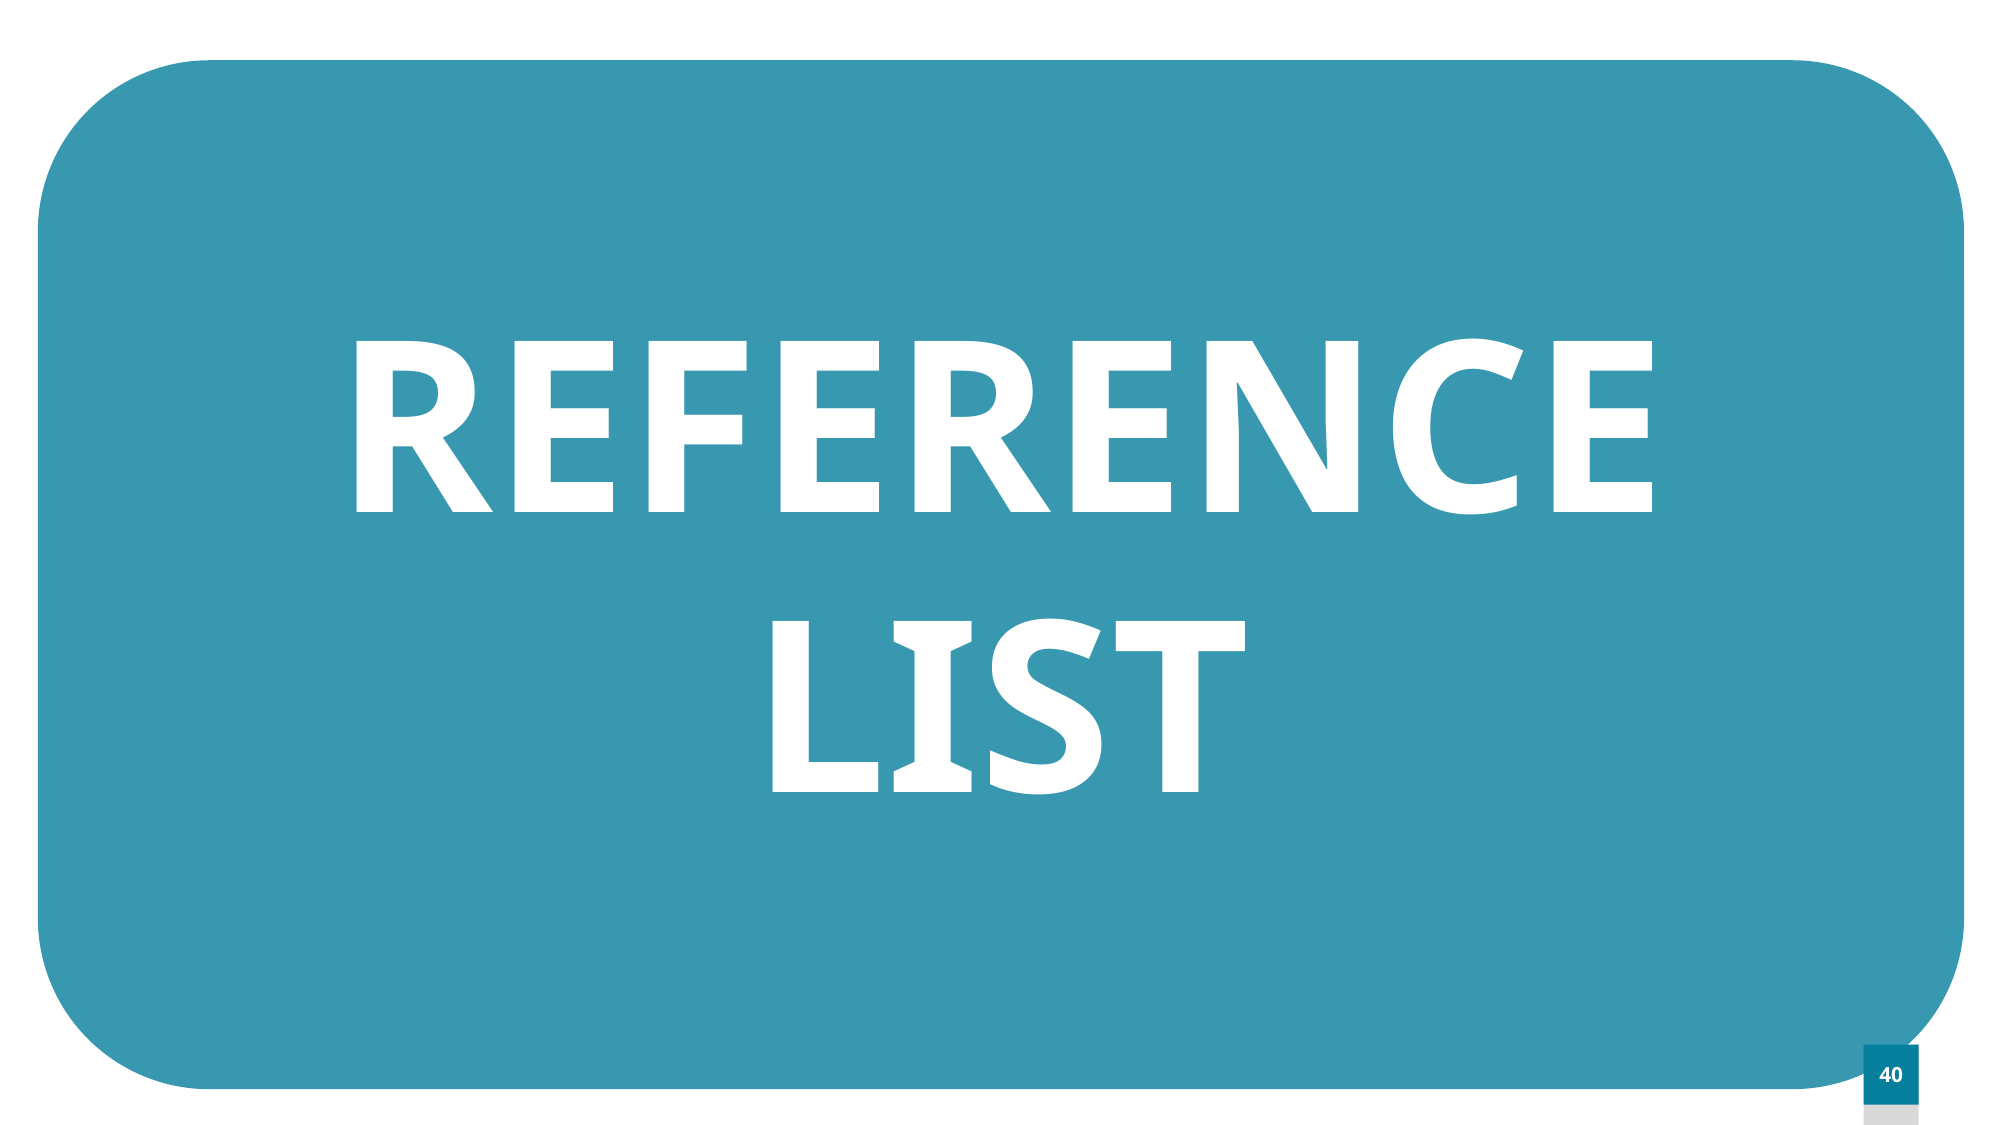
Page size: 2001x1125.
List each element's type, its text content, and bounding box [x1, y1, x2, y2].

text_box [37, 60, 1965, 1090]
text_box REFERENCE LIST [54, 298, 1948, 396]
